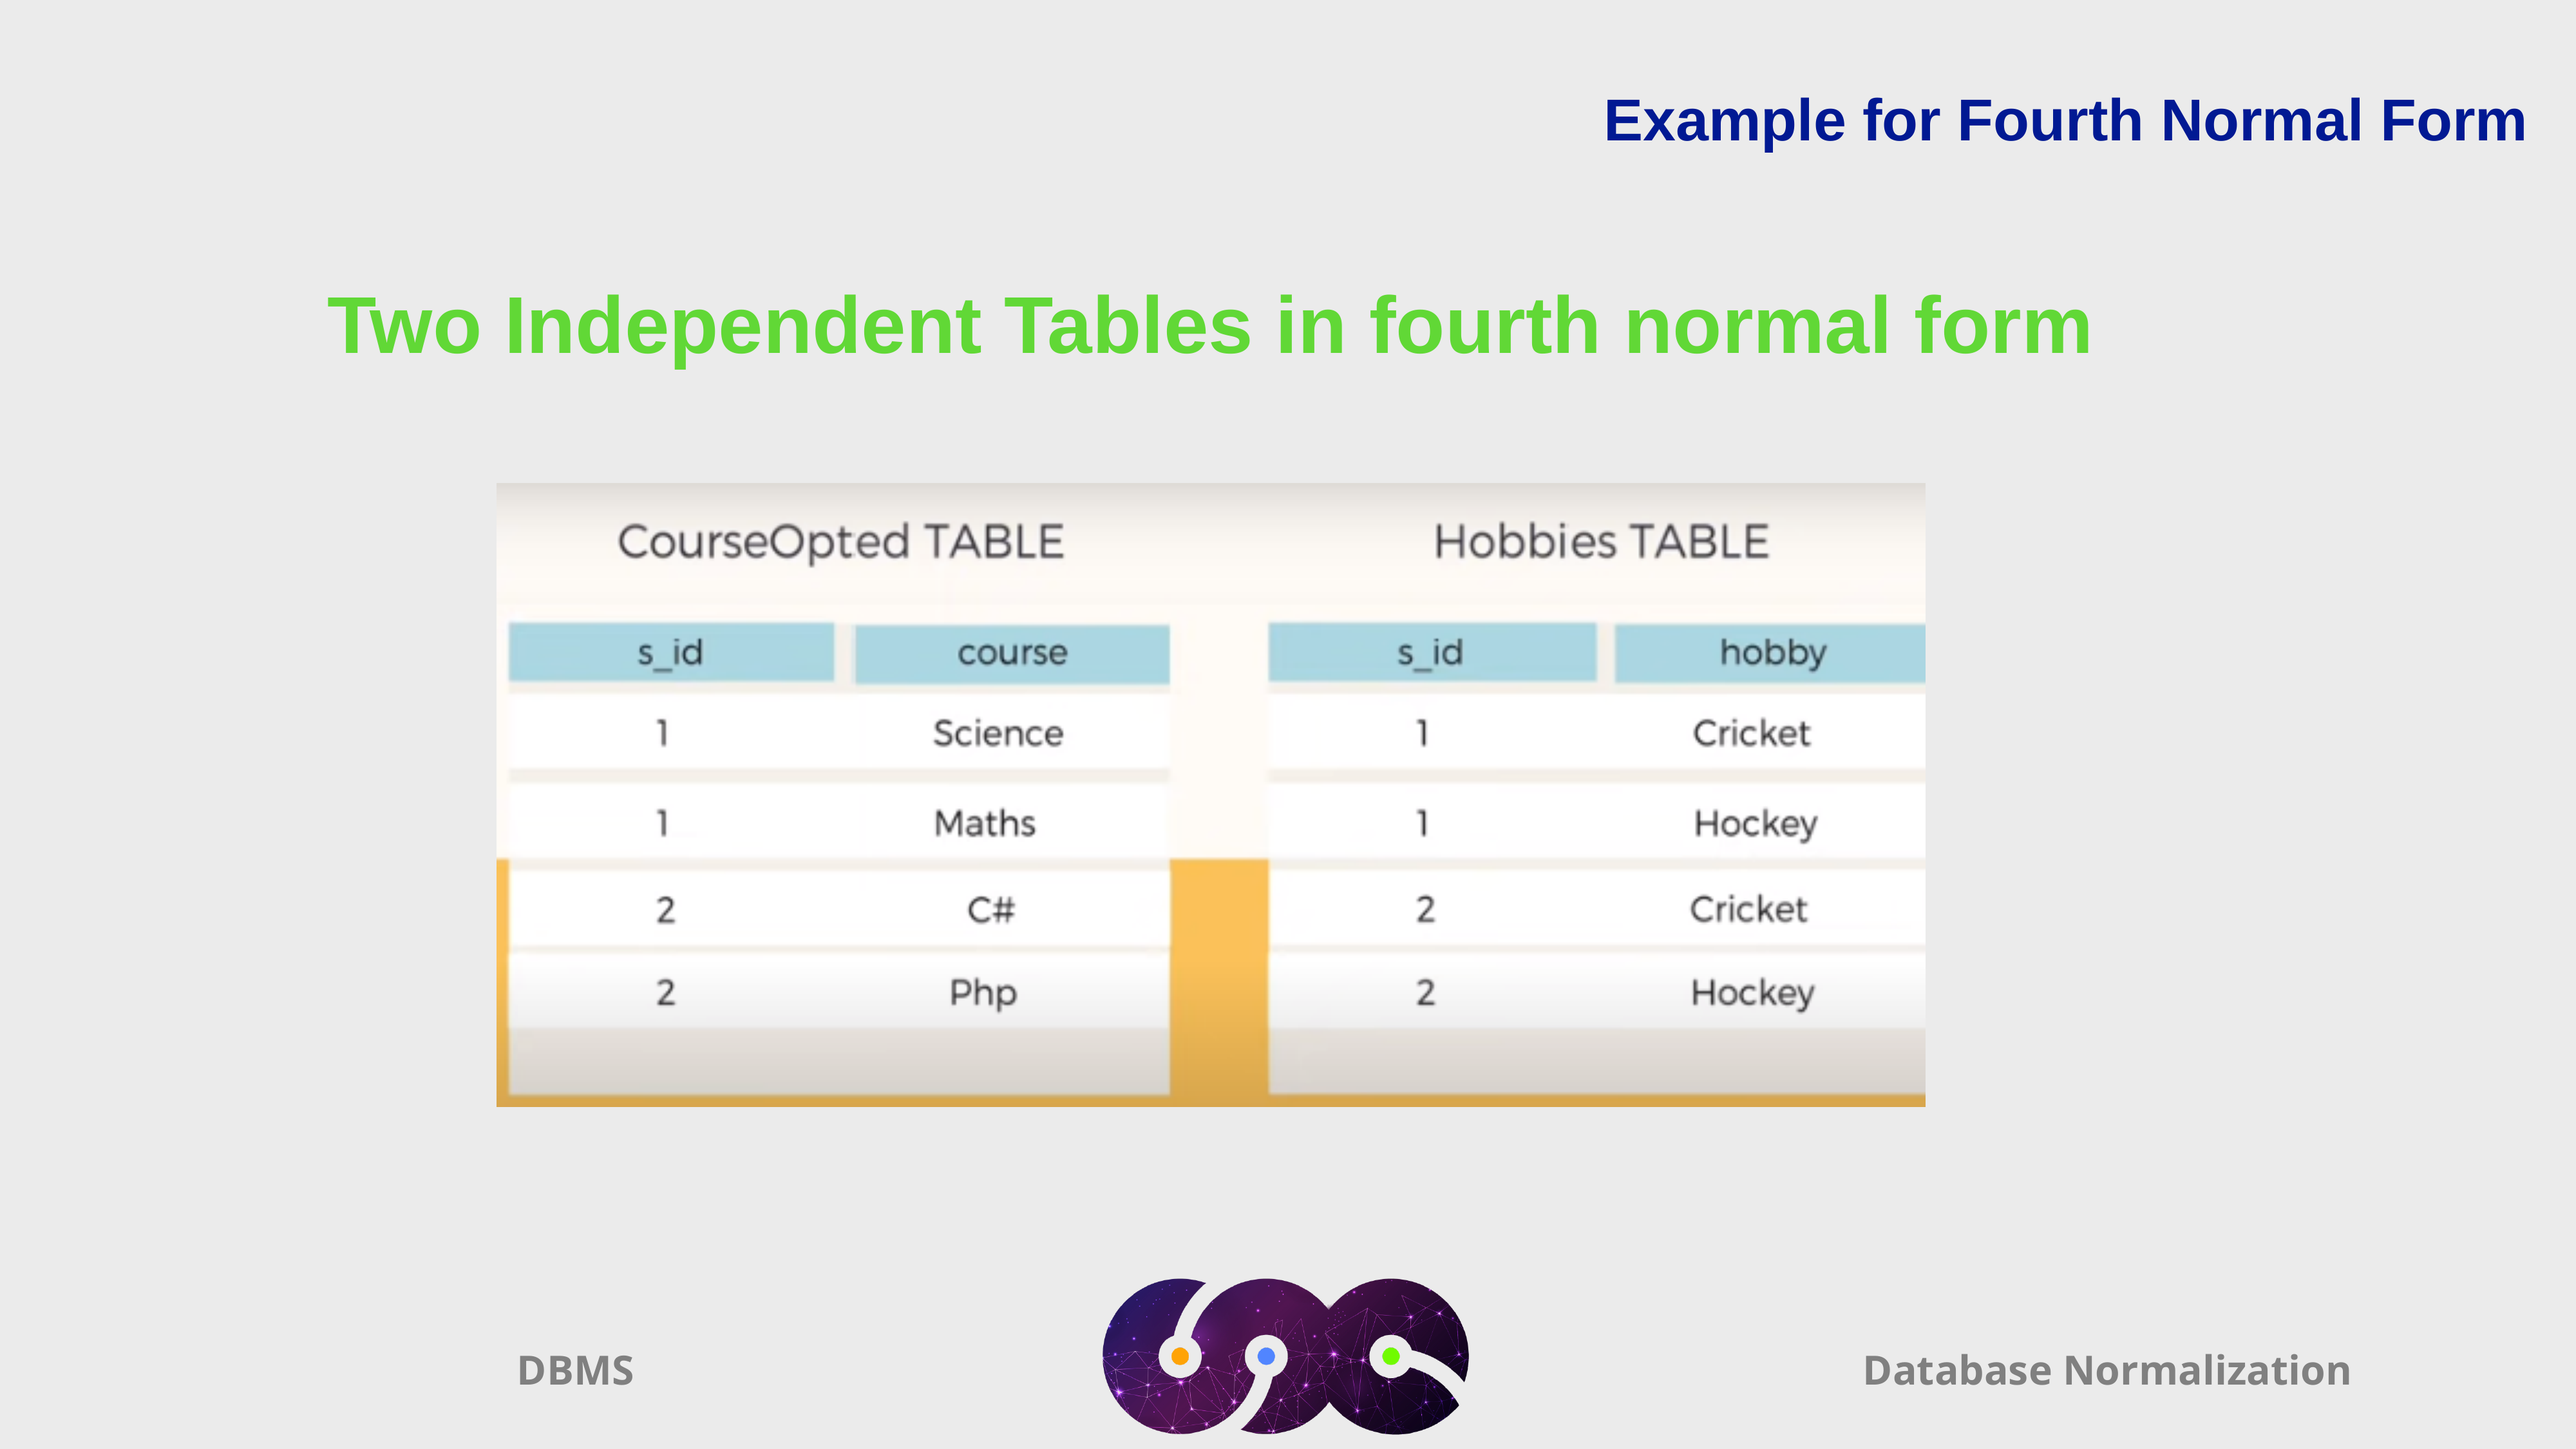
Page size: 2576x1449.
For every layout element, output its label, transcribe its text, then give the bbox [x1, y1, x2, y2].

picture [1093, 1267, 1483, 1449]
picture [497, 483, 1926, 1107]
text_box Example for Fourth Normal Form [929, 76, 2535, 158]
text_box Two Independent Tables in fourth normal form [198, 267, 2224, 375]
